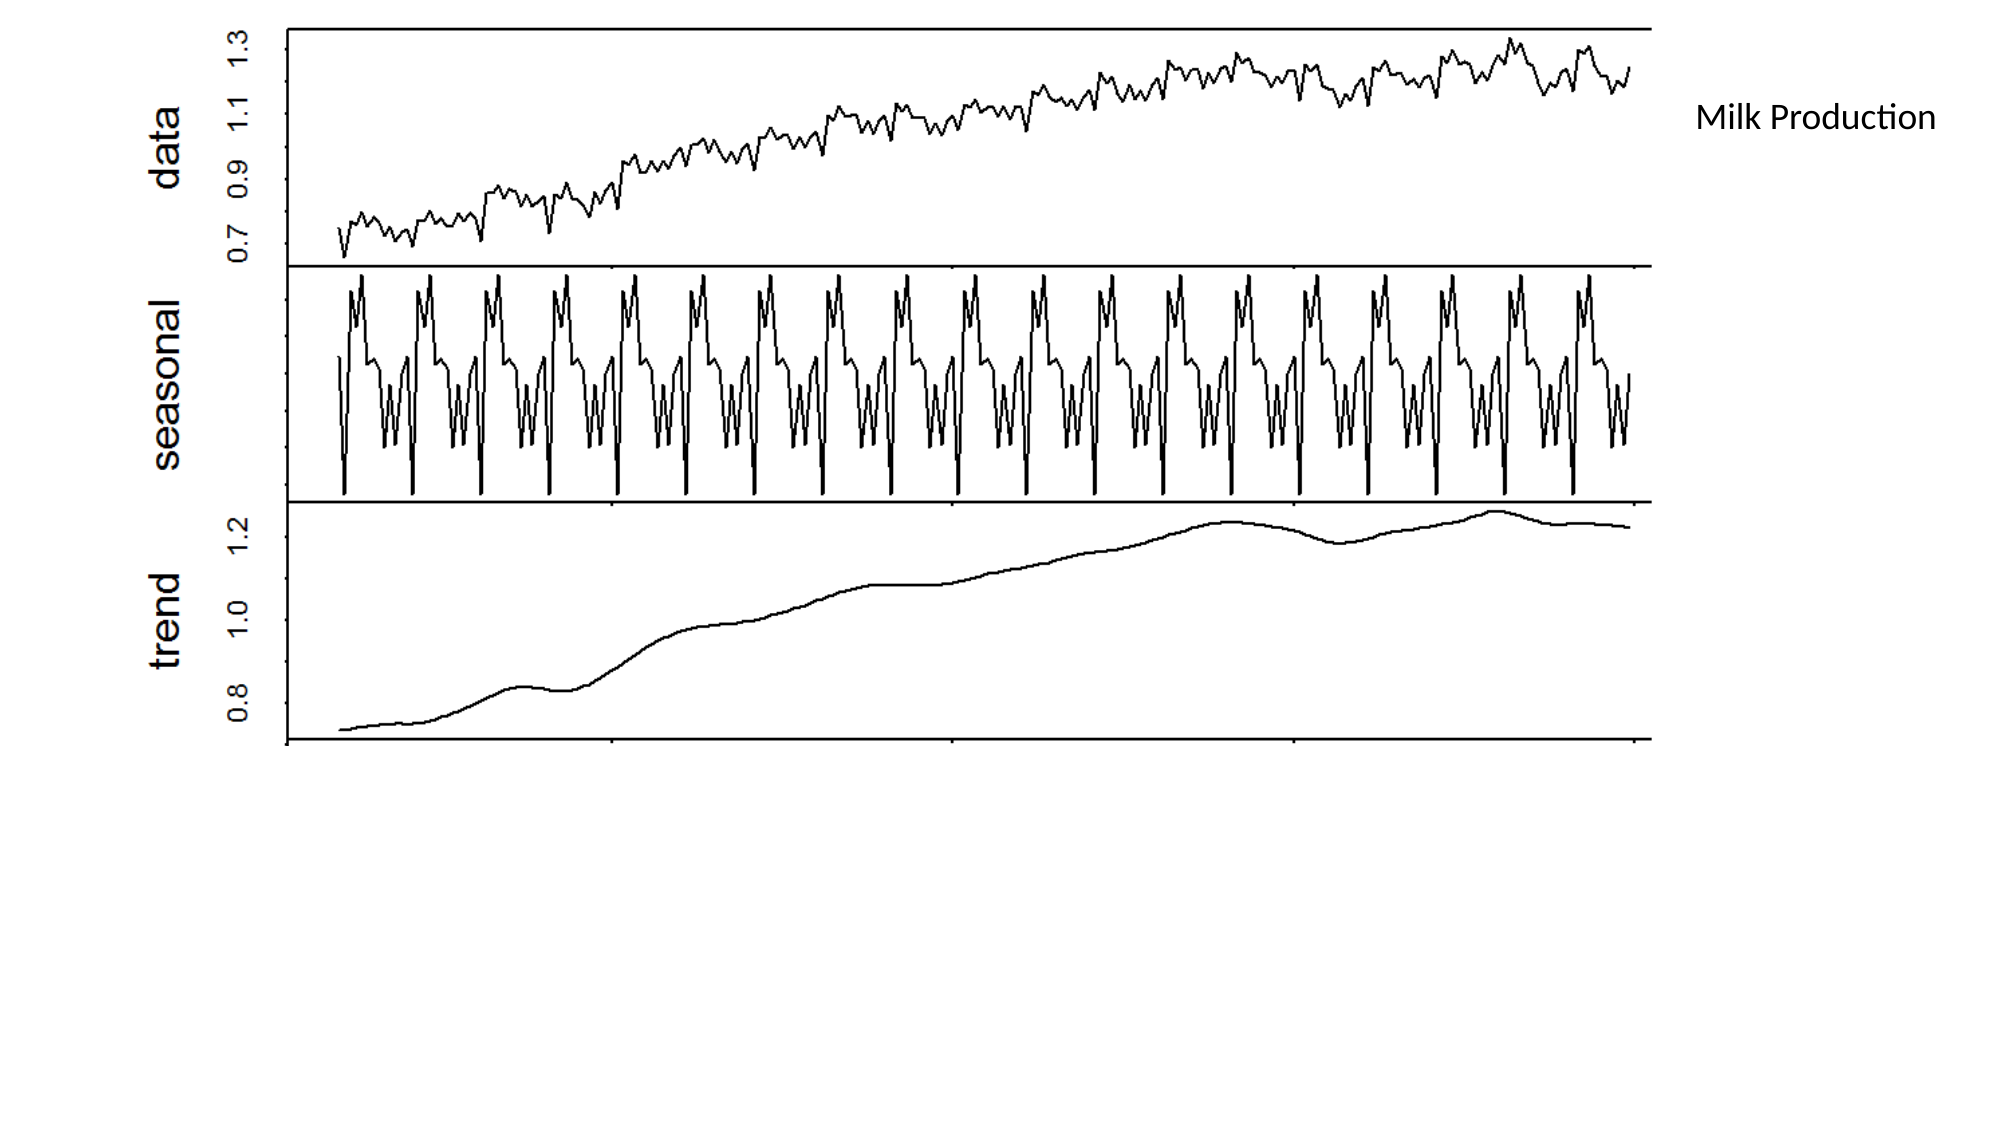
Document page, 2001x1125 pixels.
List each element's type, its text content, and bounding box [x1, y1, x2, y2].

picture [81, 20, 1652, 746]
text_box Milk Production [1680, 84, 1953, 145]
